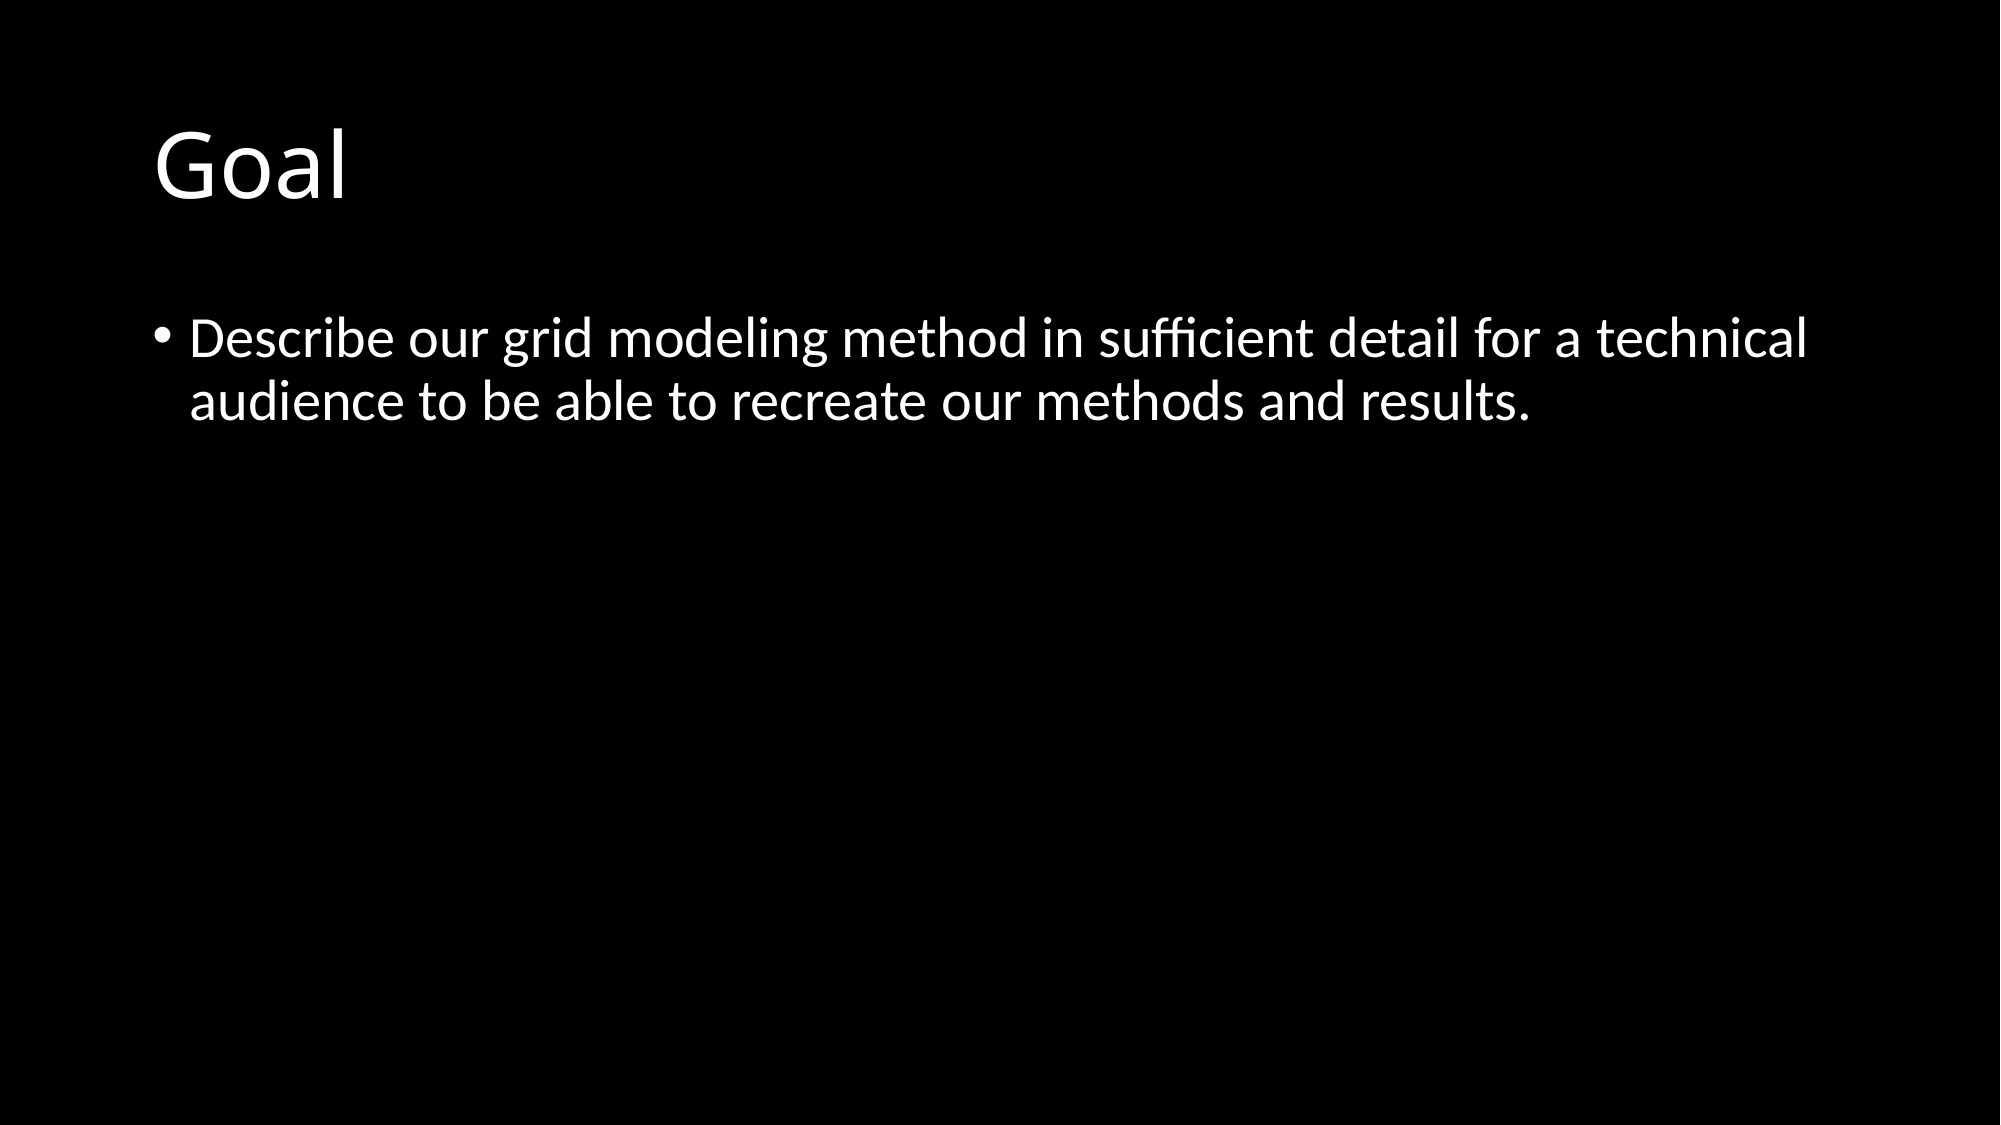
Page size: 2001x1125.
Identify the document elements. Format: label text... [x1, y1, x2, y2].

title Goal [137, 59, 1863, 278]
list Describe our grid modeling method in sufficient detail for a technical audience to be able to recreate our methods and results. [137, 299, 1863, 1014]
